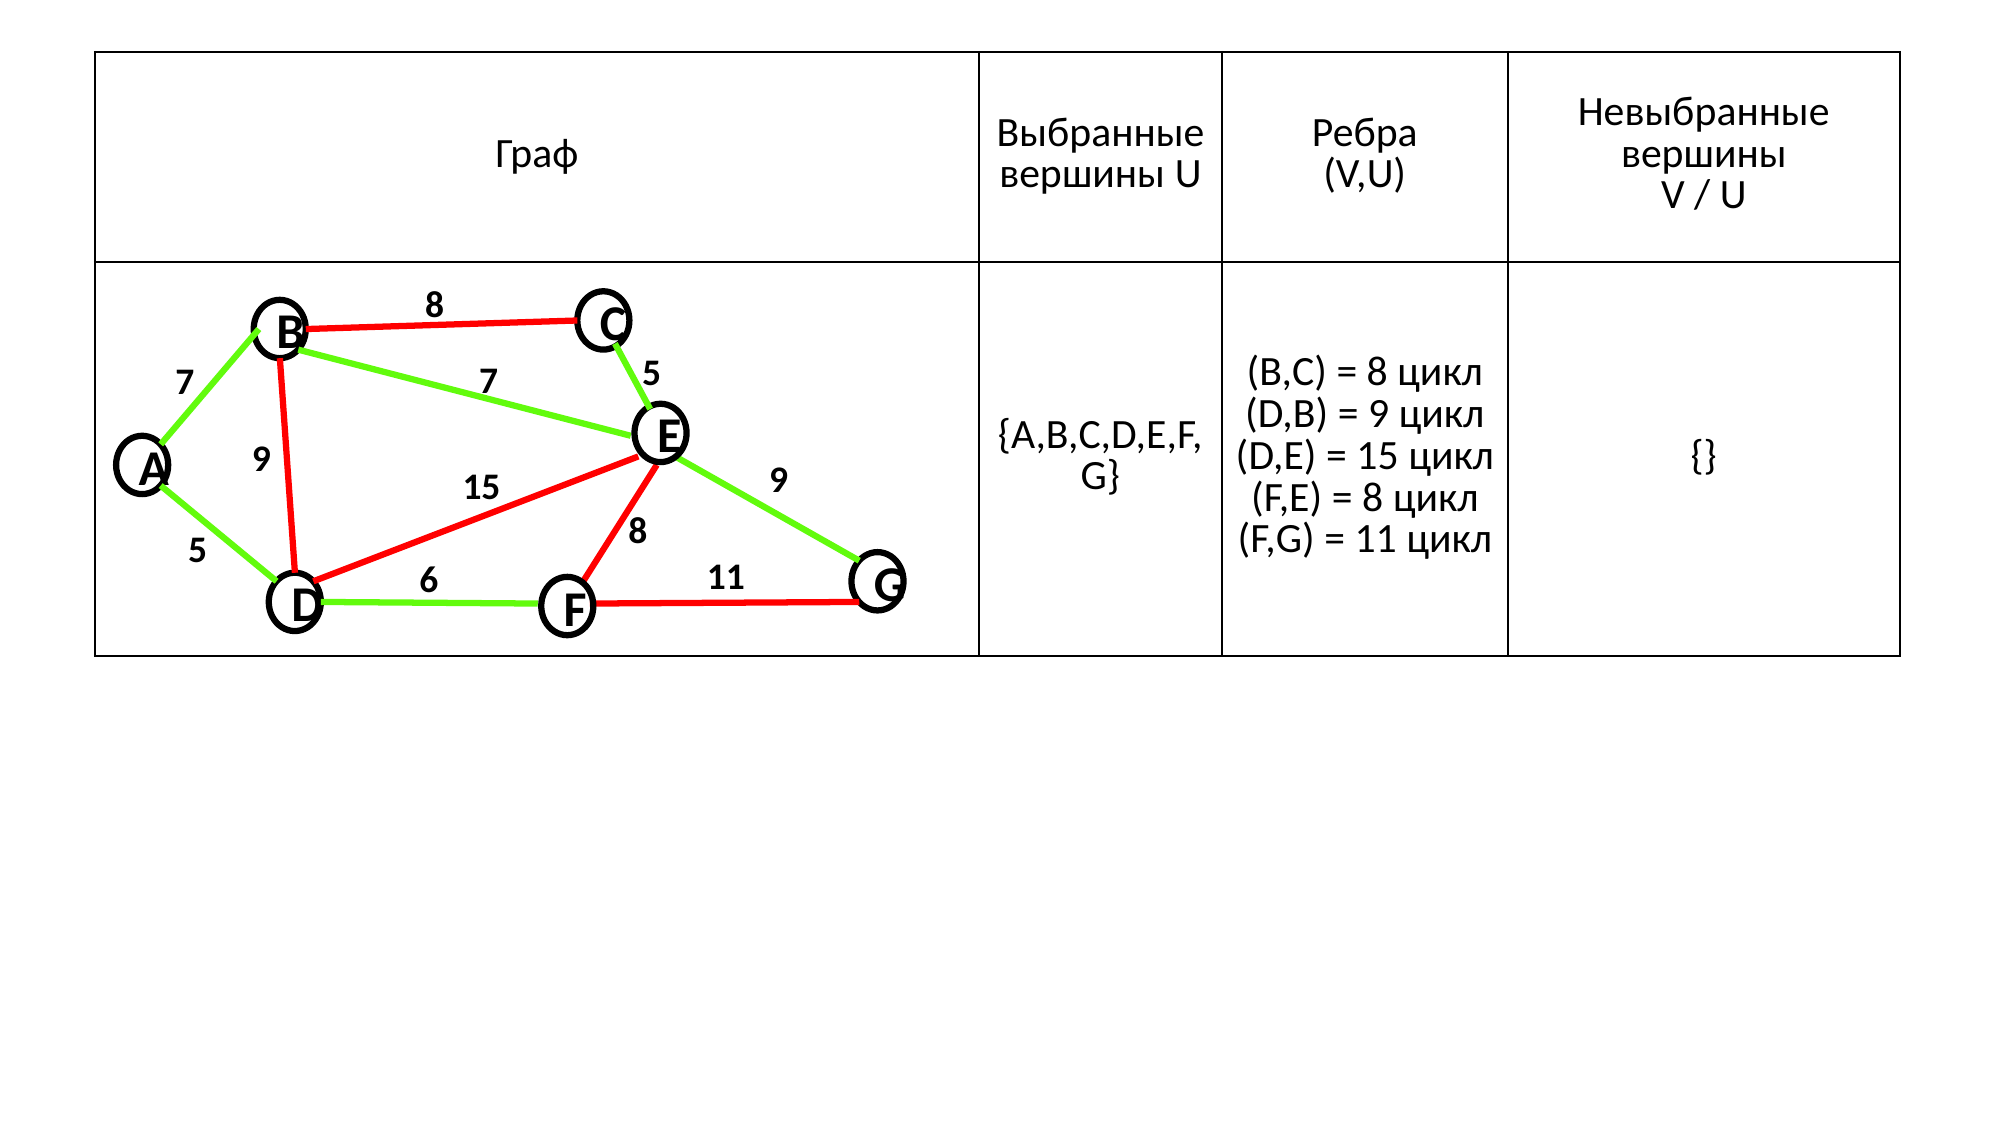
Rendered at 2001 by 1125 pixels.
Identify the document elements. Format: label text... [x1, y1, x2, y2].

table_cell {A,B,C,D,E,F,G} [980, 263, 1221, 655]
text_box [116, 272, 904, 632]
table_header Выбранные вершины U [980, 53, 1221, 261]
table_cell [96, 263, 978, 655]
table_cell {} [1509, 263, 1899, 655]
table_header Ребра (V,U) [1223, 53, 1507, 261]
table_header Невыбранные вершины V / U [1509, 53, 1899, 261]
table_cell (B,C) = 8 цикл (D,B) = 9 цикл (D,E) = 15 цикл (F,E) = 8 цикл (F,G) = 11 цикл [1223, 263, 1507, 655]
text_box F [553, 632, 582, 637]
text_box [614, 343, 651, 410]
table_header Граф [96, 53, 978, 261]
